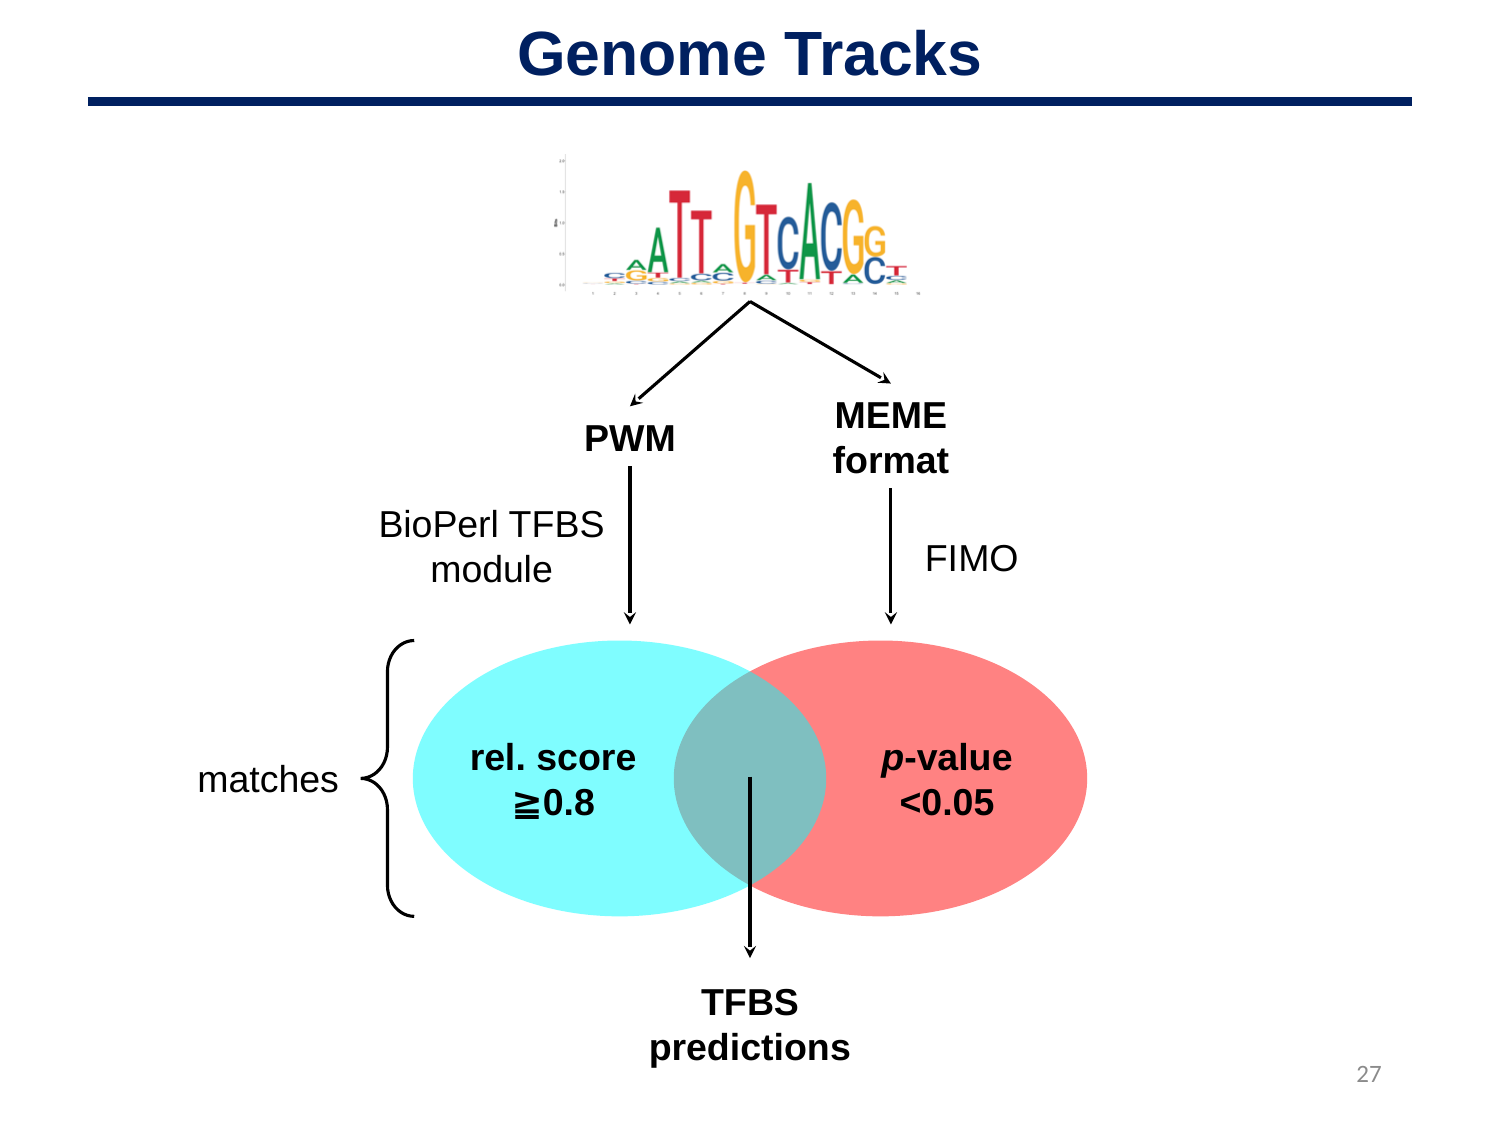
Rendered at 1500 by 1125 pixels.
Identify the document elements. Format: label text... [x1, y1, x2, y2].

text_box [173, 154, 1088, 1077]
slide_number 27 [1059, 1042, 1397, 1103]
text_box Genome Tracks [94, 5, 1406, 95]
